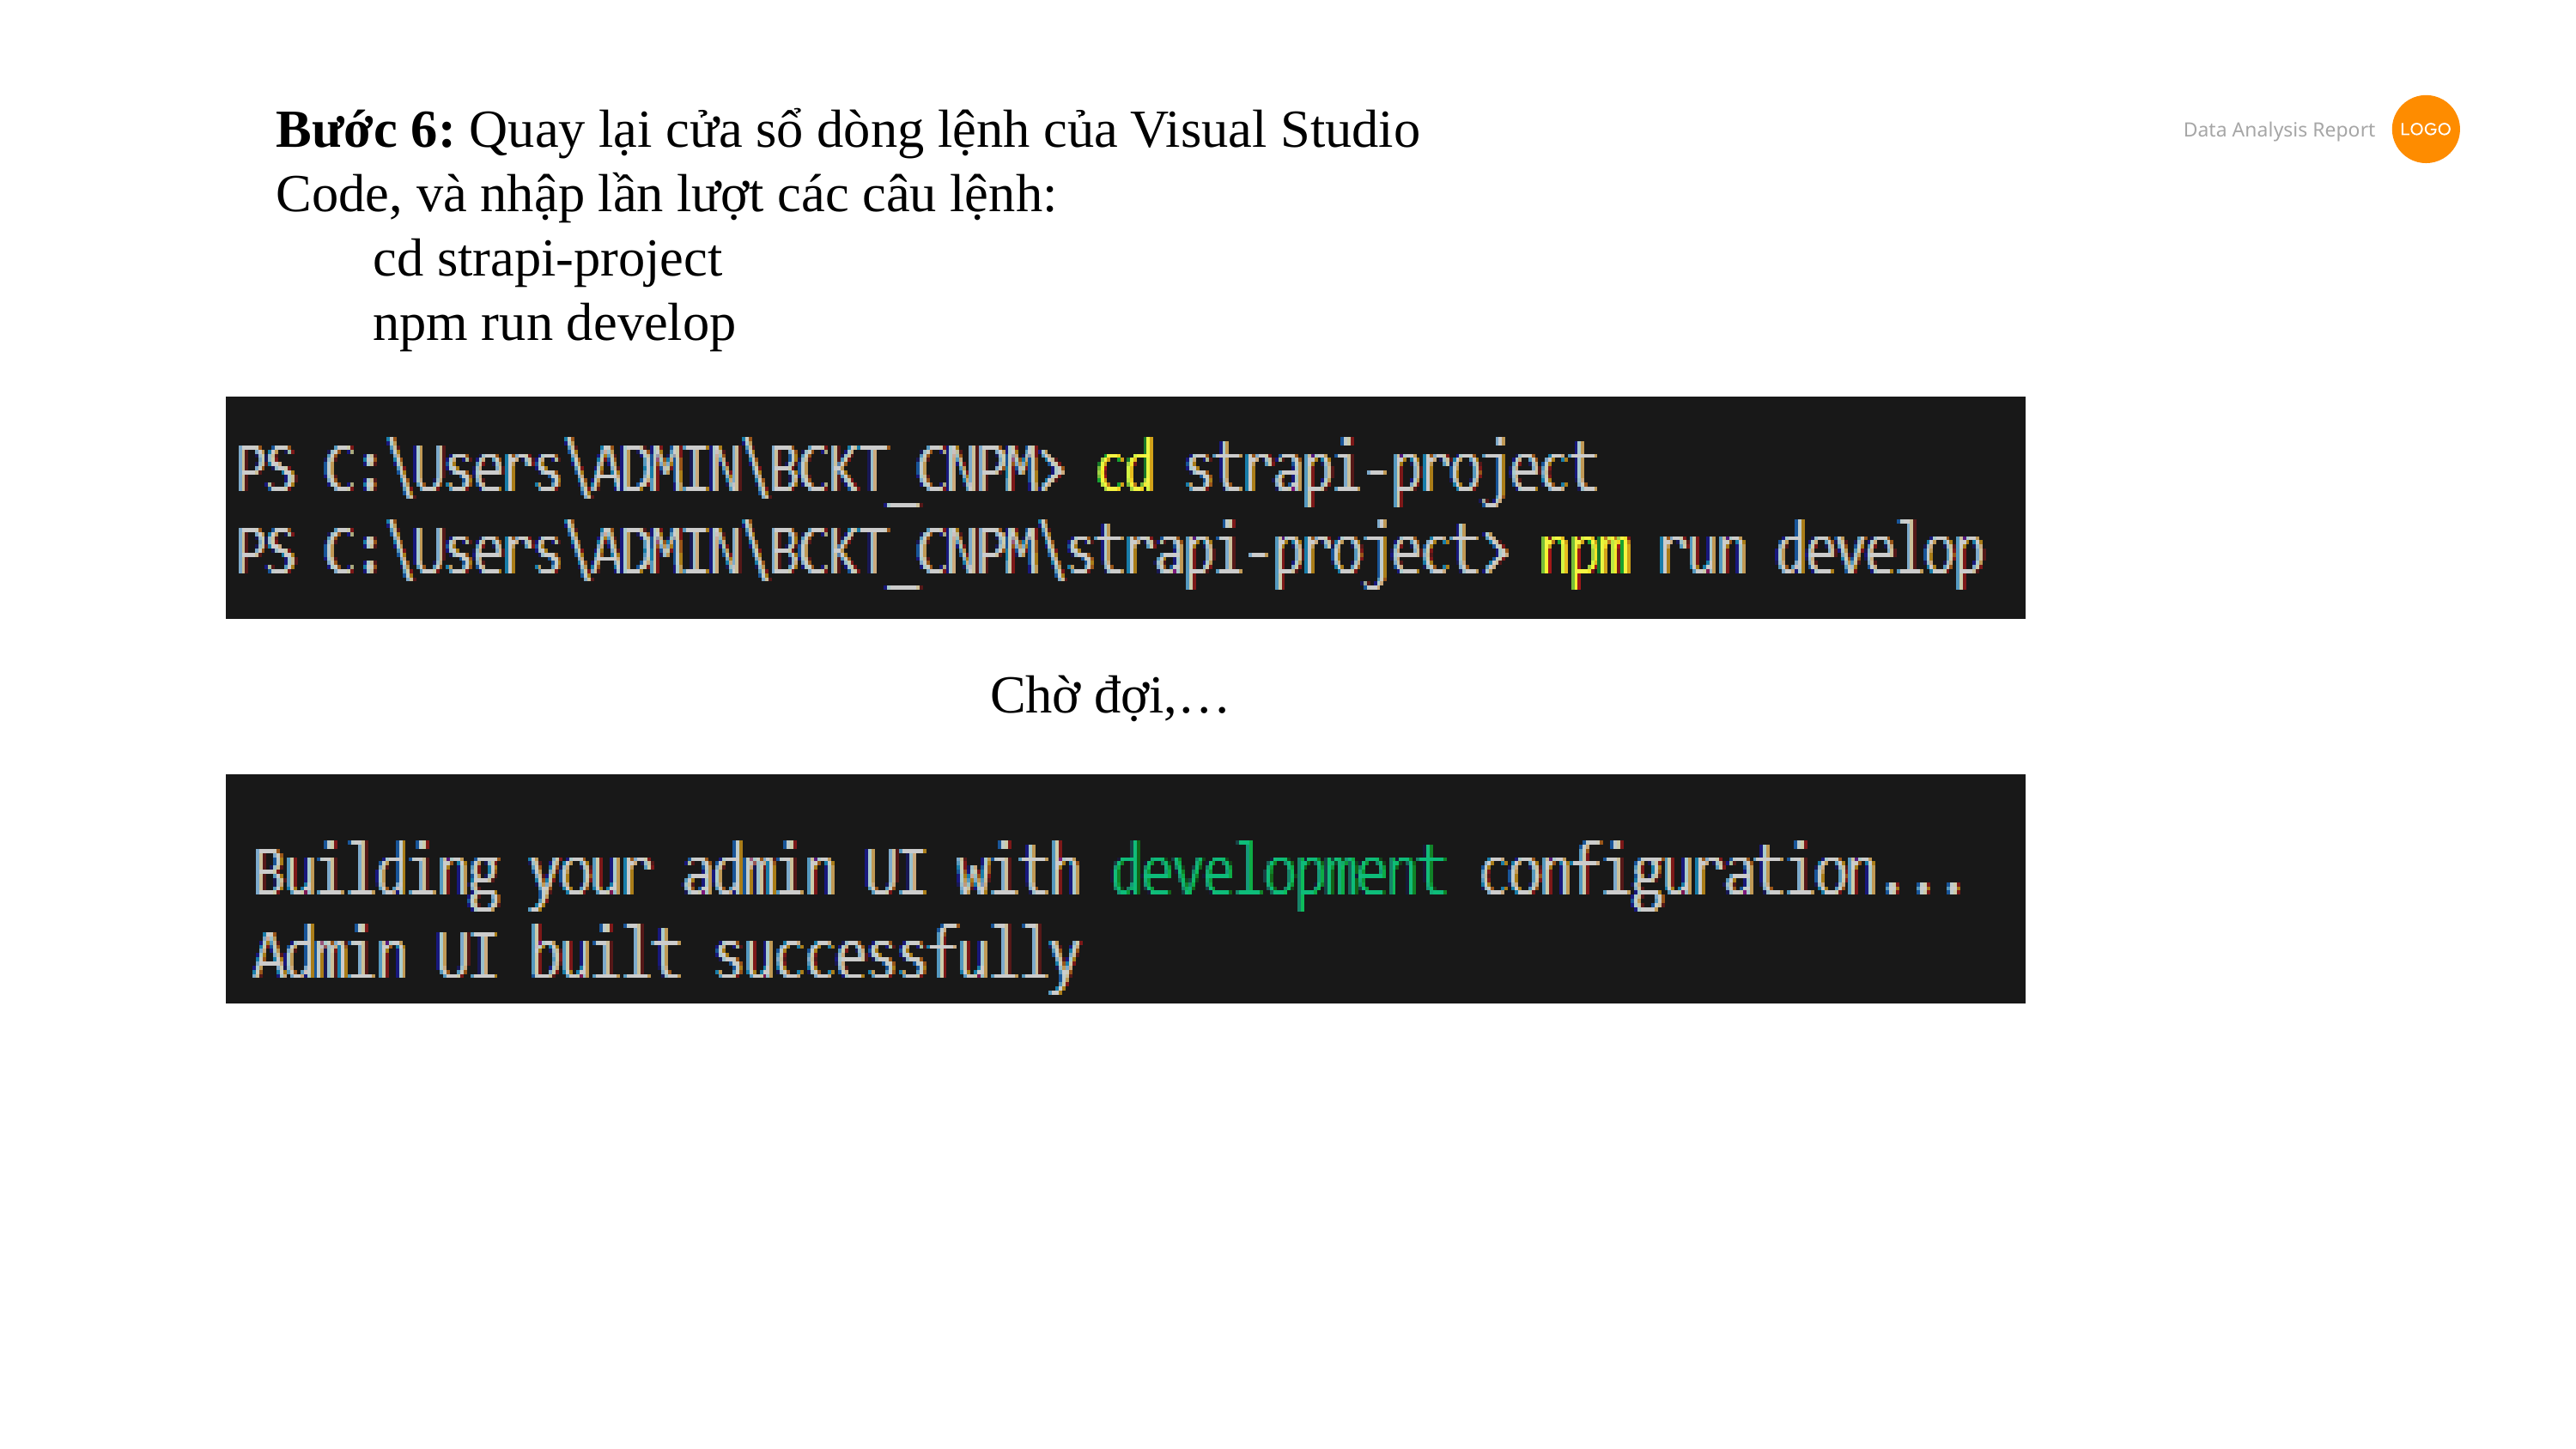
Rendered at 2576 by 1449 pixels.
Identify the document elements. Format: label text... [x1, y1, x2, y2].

text_box Bước 6: Quay lại cửa sổ dòng lệnh của Visual Studio Code, và nhập lần lượt các câu lệnh: cd strapi-project npm run develop [264, 87, 1552, 358]
picture [226, 397, 2026, 619]
text_box Chờ đợi,… [977, 652, 1245, 731]
picture [226, 774, 2026, 1003]
